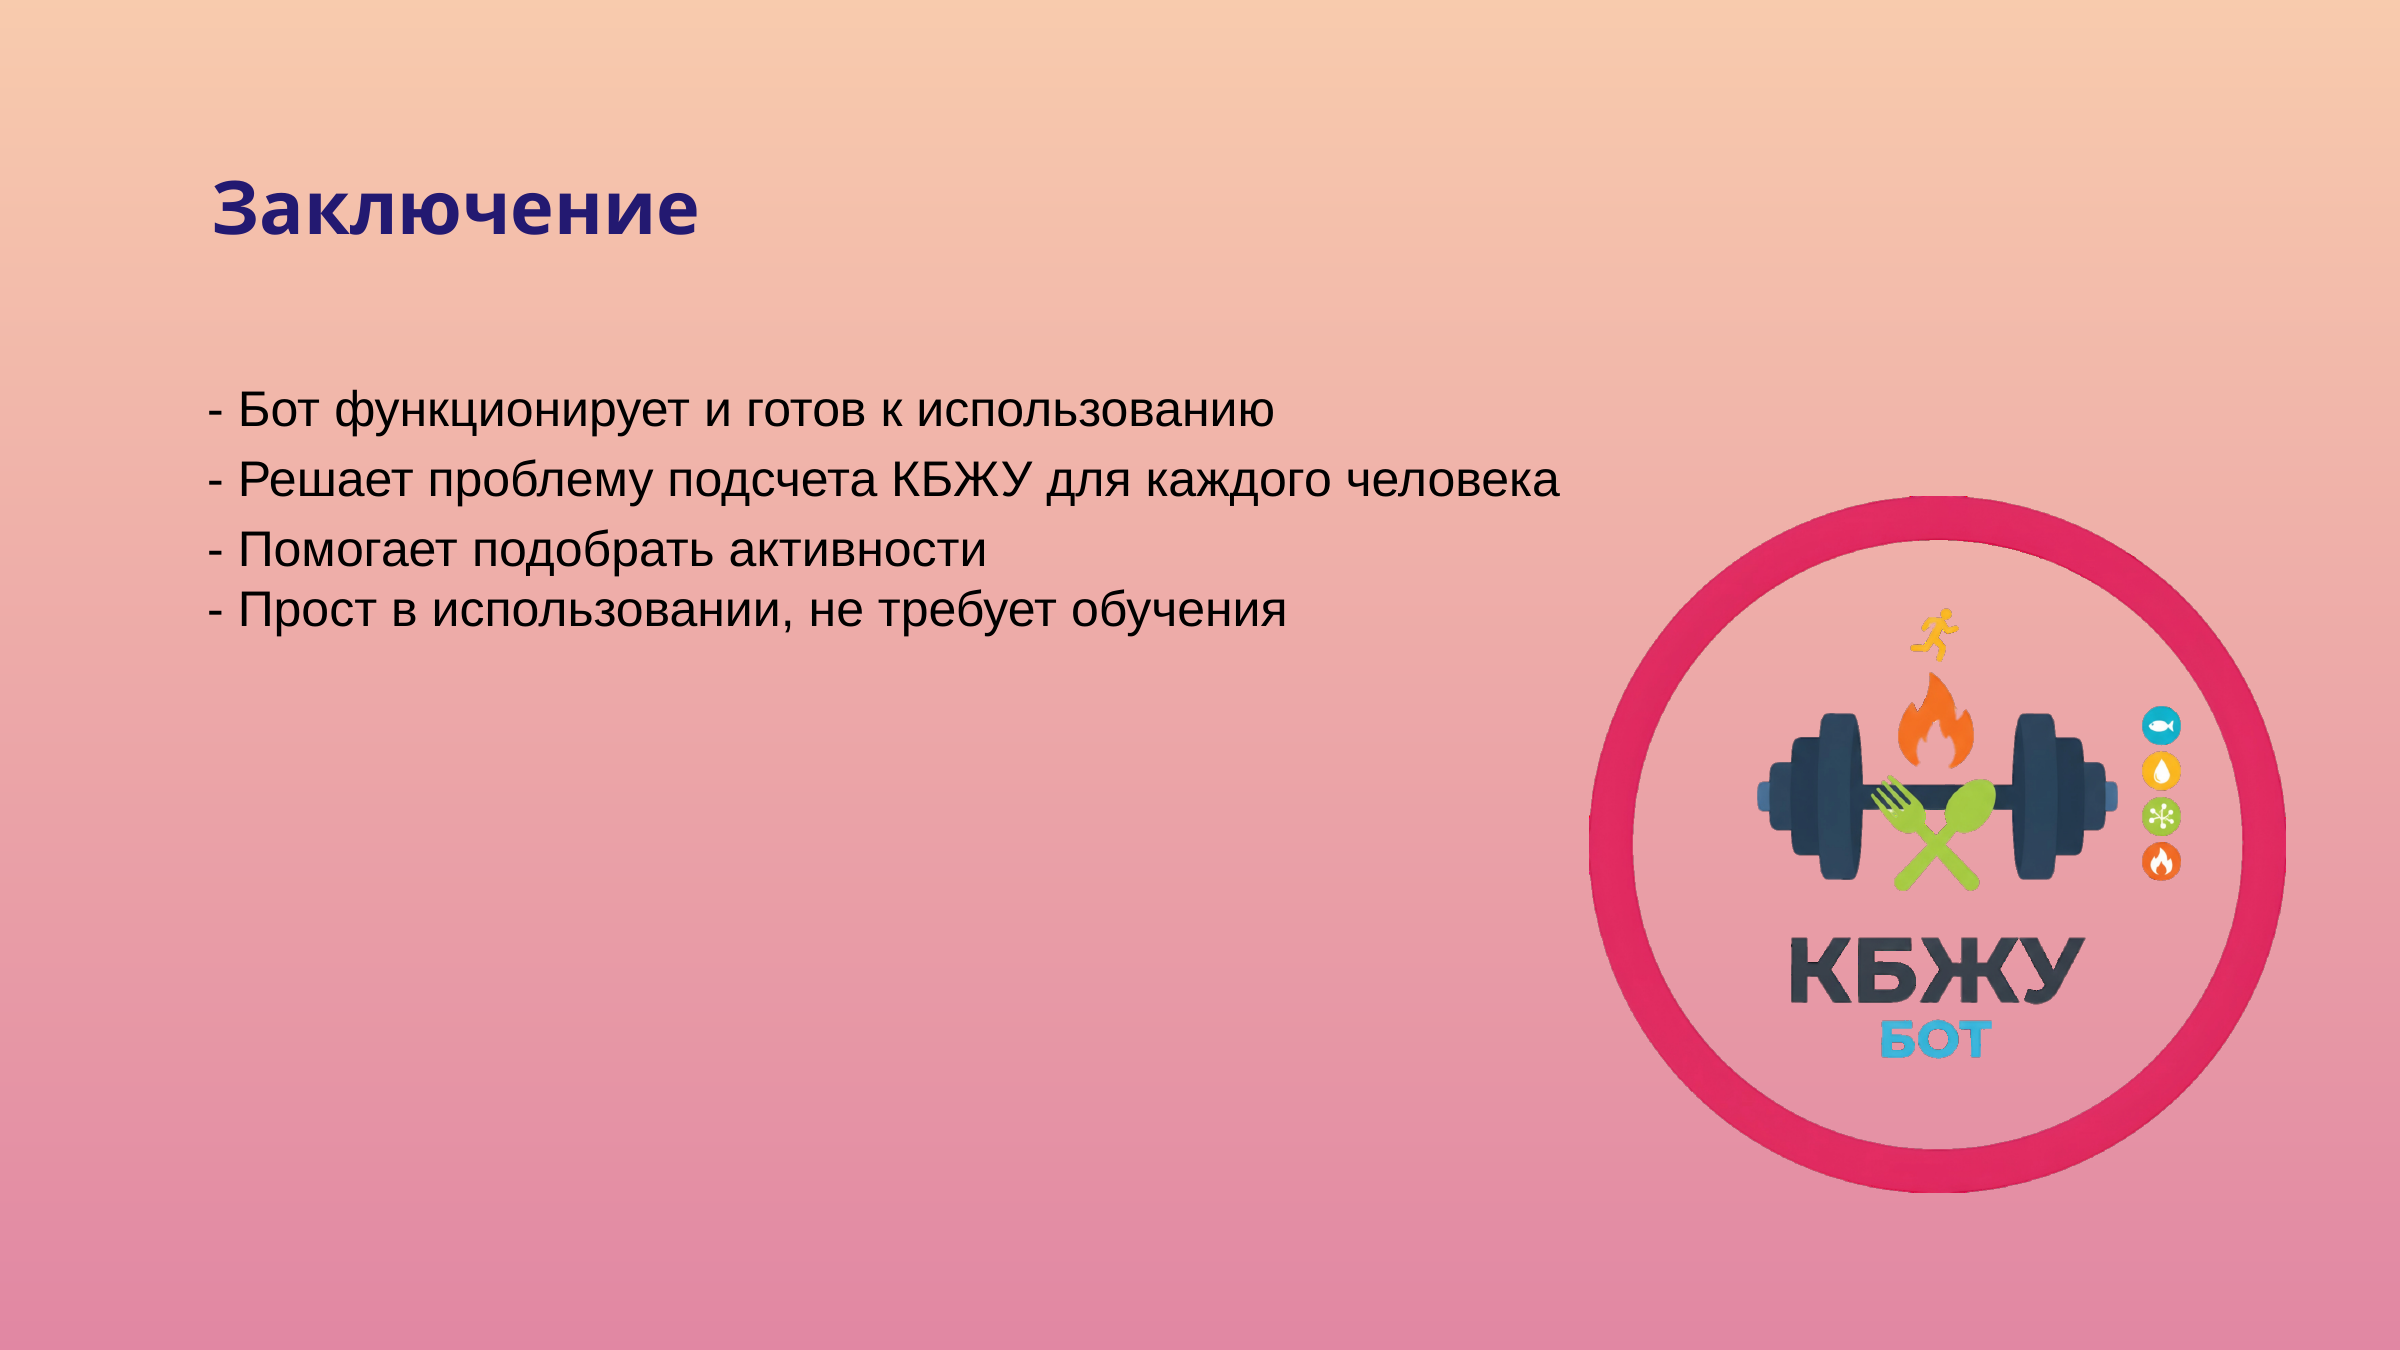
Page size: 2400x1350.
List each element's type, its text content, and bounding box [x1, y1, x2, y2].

picture [1589, 496, 2286, 1193]
text_box Заключение [244, 156, 668, 250]
text_box - Бот функционирует и готов к использованию - Решает проблему подсчета КБЖУ для каждого человека - Помогает подобрать активности - Прост в использовании, не требует обучения [192, 369, 1729, 902]
